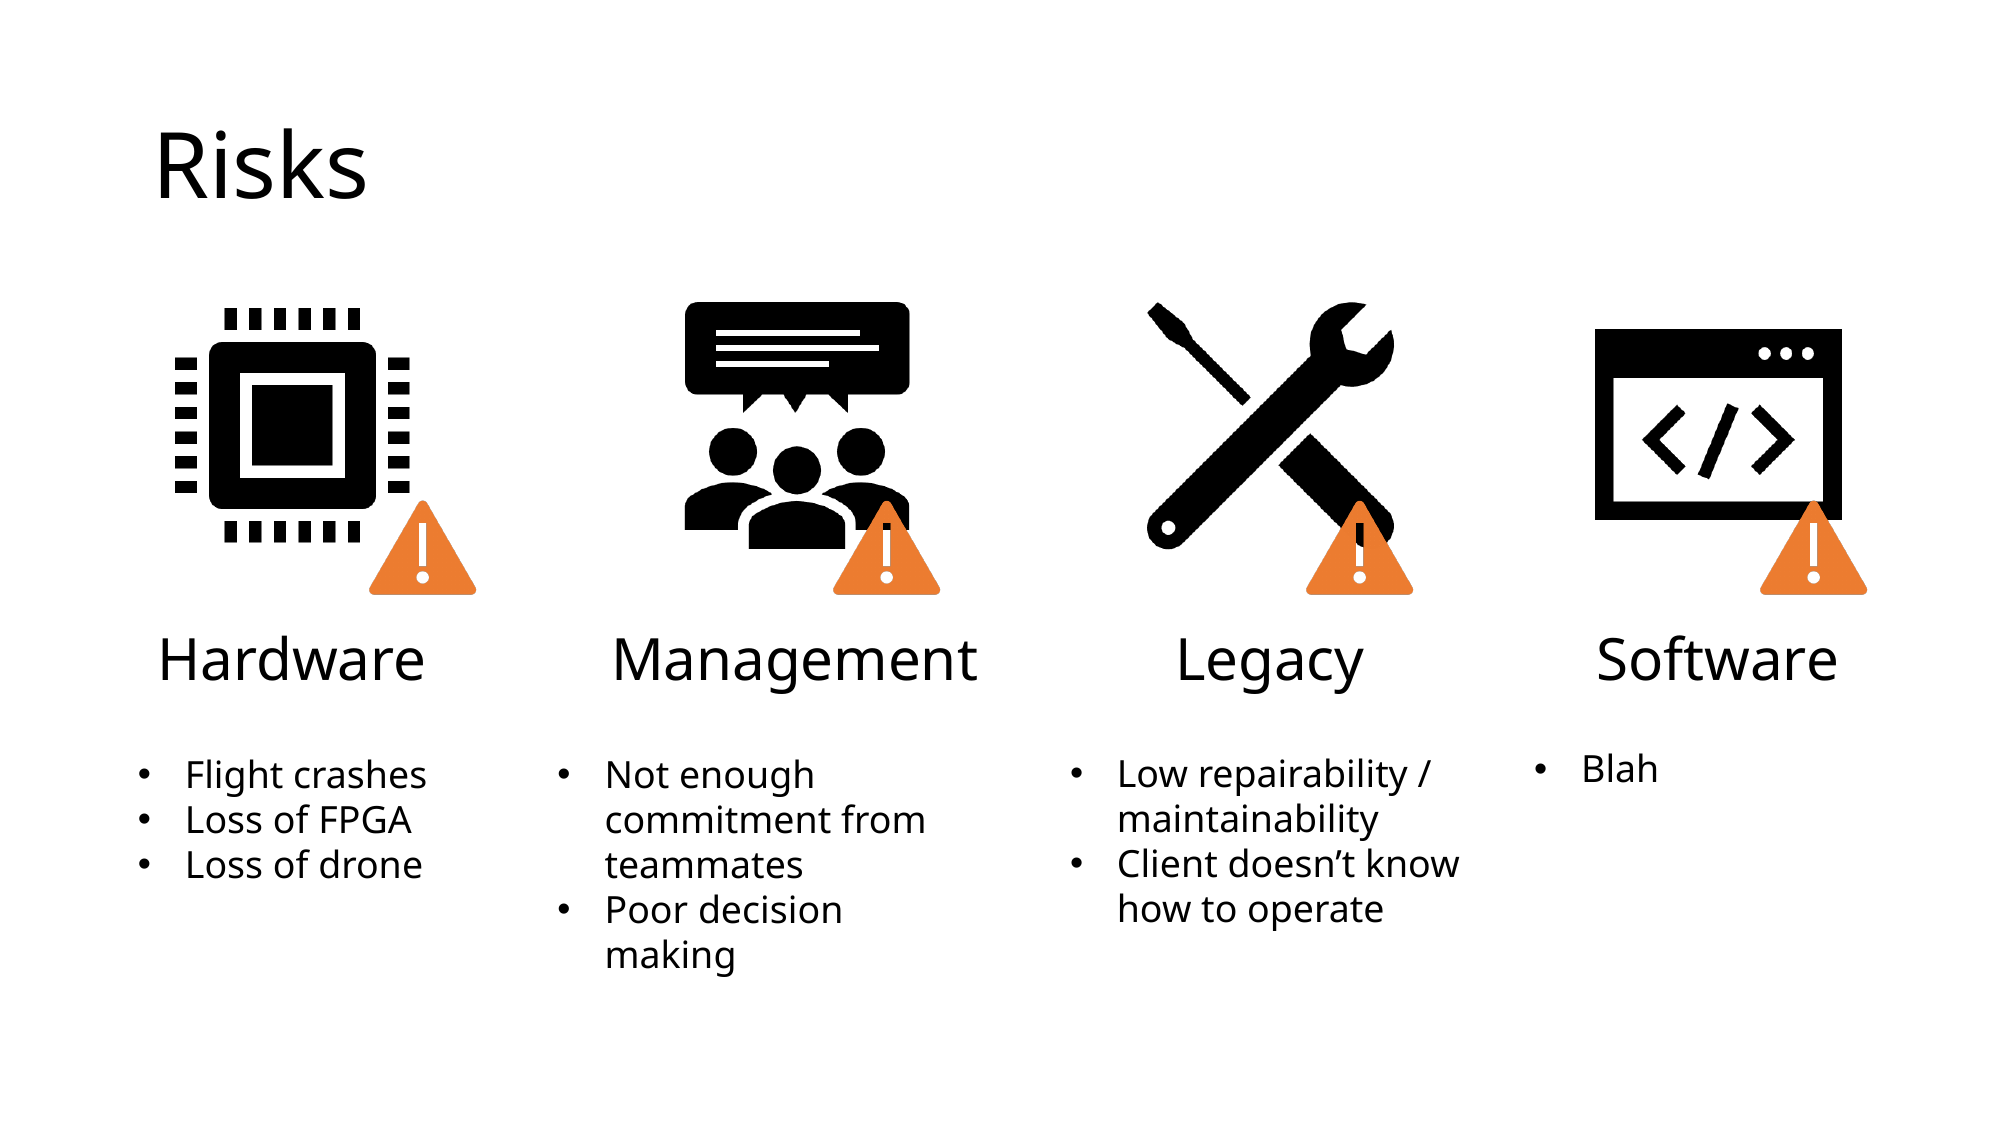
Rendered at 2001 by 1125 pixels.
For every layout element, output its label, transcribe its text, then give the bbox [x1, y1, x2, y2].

title Risks [137, 59, 1863, 278]
picture [827, 488, 946, 607]
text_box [1569, 276, 1866, 700]
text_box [134, 277, 450, 701]
picture [1754, 488, 1873, 607]
text_box Blah [1519, 738, 1974, 798]
text_box Low repairability / maintainability Client doesn’t know how to operate [1055, 742, 1510, 938]
text_box Flight crashes Loss of FPGA Loss of drone [123, 743, 443, 894]
picture [1300, 488, 1419, 607]
picture [363, 488, 482, 607]
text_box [584, 277, 1006, 701]
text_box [1122, 277, 1418, 701]
text_box Not enough commitment from teammates Poor decision making [542, 743, 998, 984]
